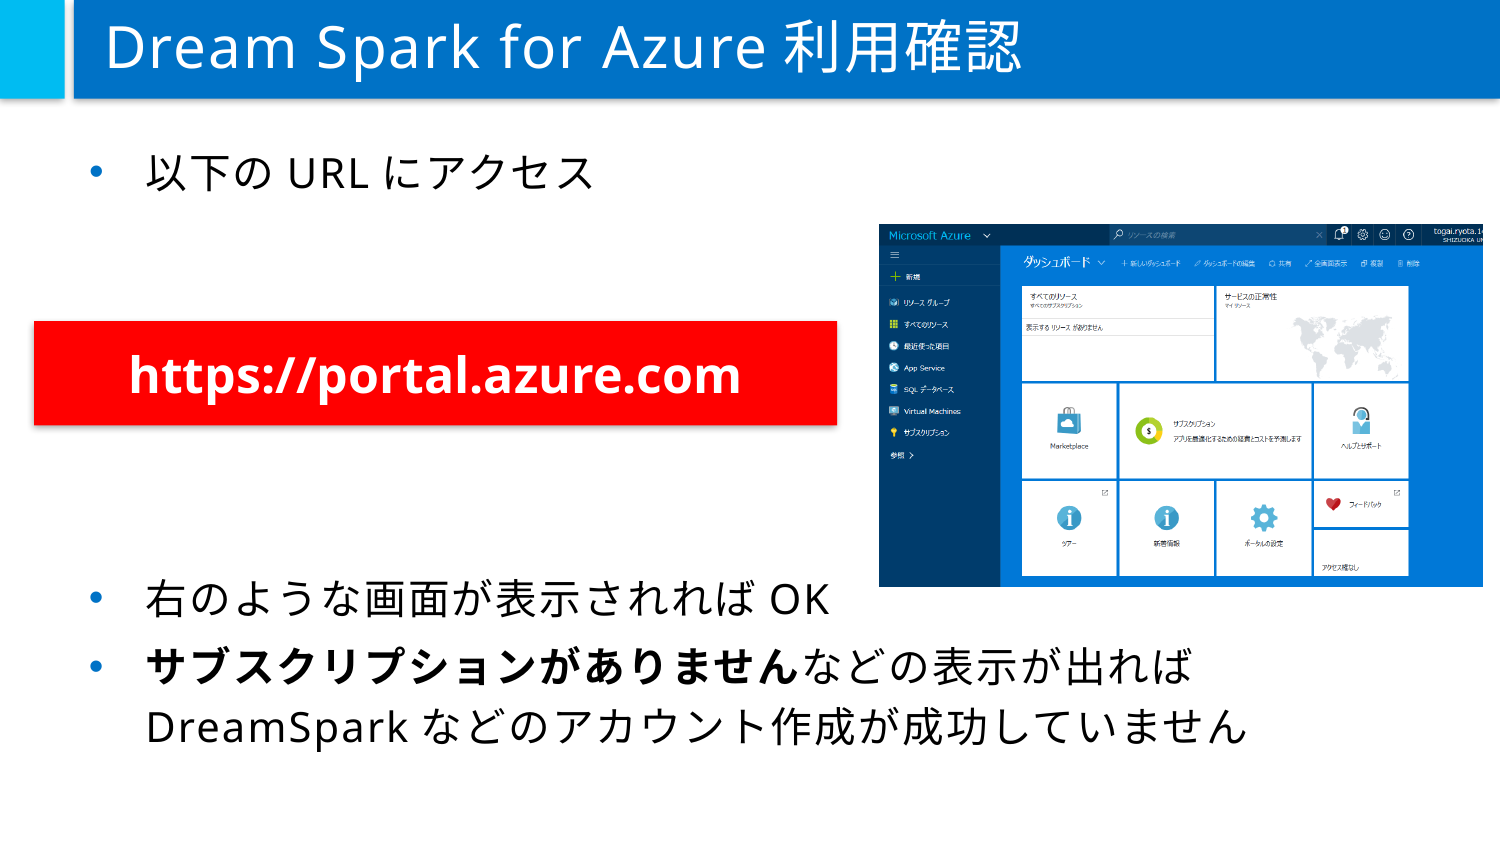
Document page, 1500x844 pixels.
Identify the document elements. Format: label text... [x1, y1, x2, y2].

text_box https://portal.azure.com [33, 320, 838, 426]
title Dream Spark for Azure利用確認 [74, 0, 1500, 99]
picture [878, 223, 1484, 587]
list 以下のURLにアクセス [74, 128, 1425, 221]
text_box 右のような画面が表示されればOK サブスクリプションがありませんなどの表示が出ればDreamSparkなどのアカウント作成が成功していません [74, 555, 1424, 792]
